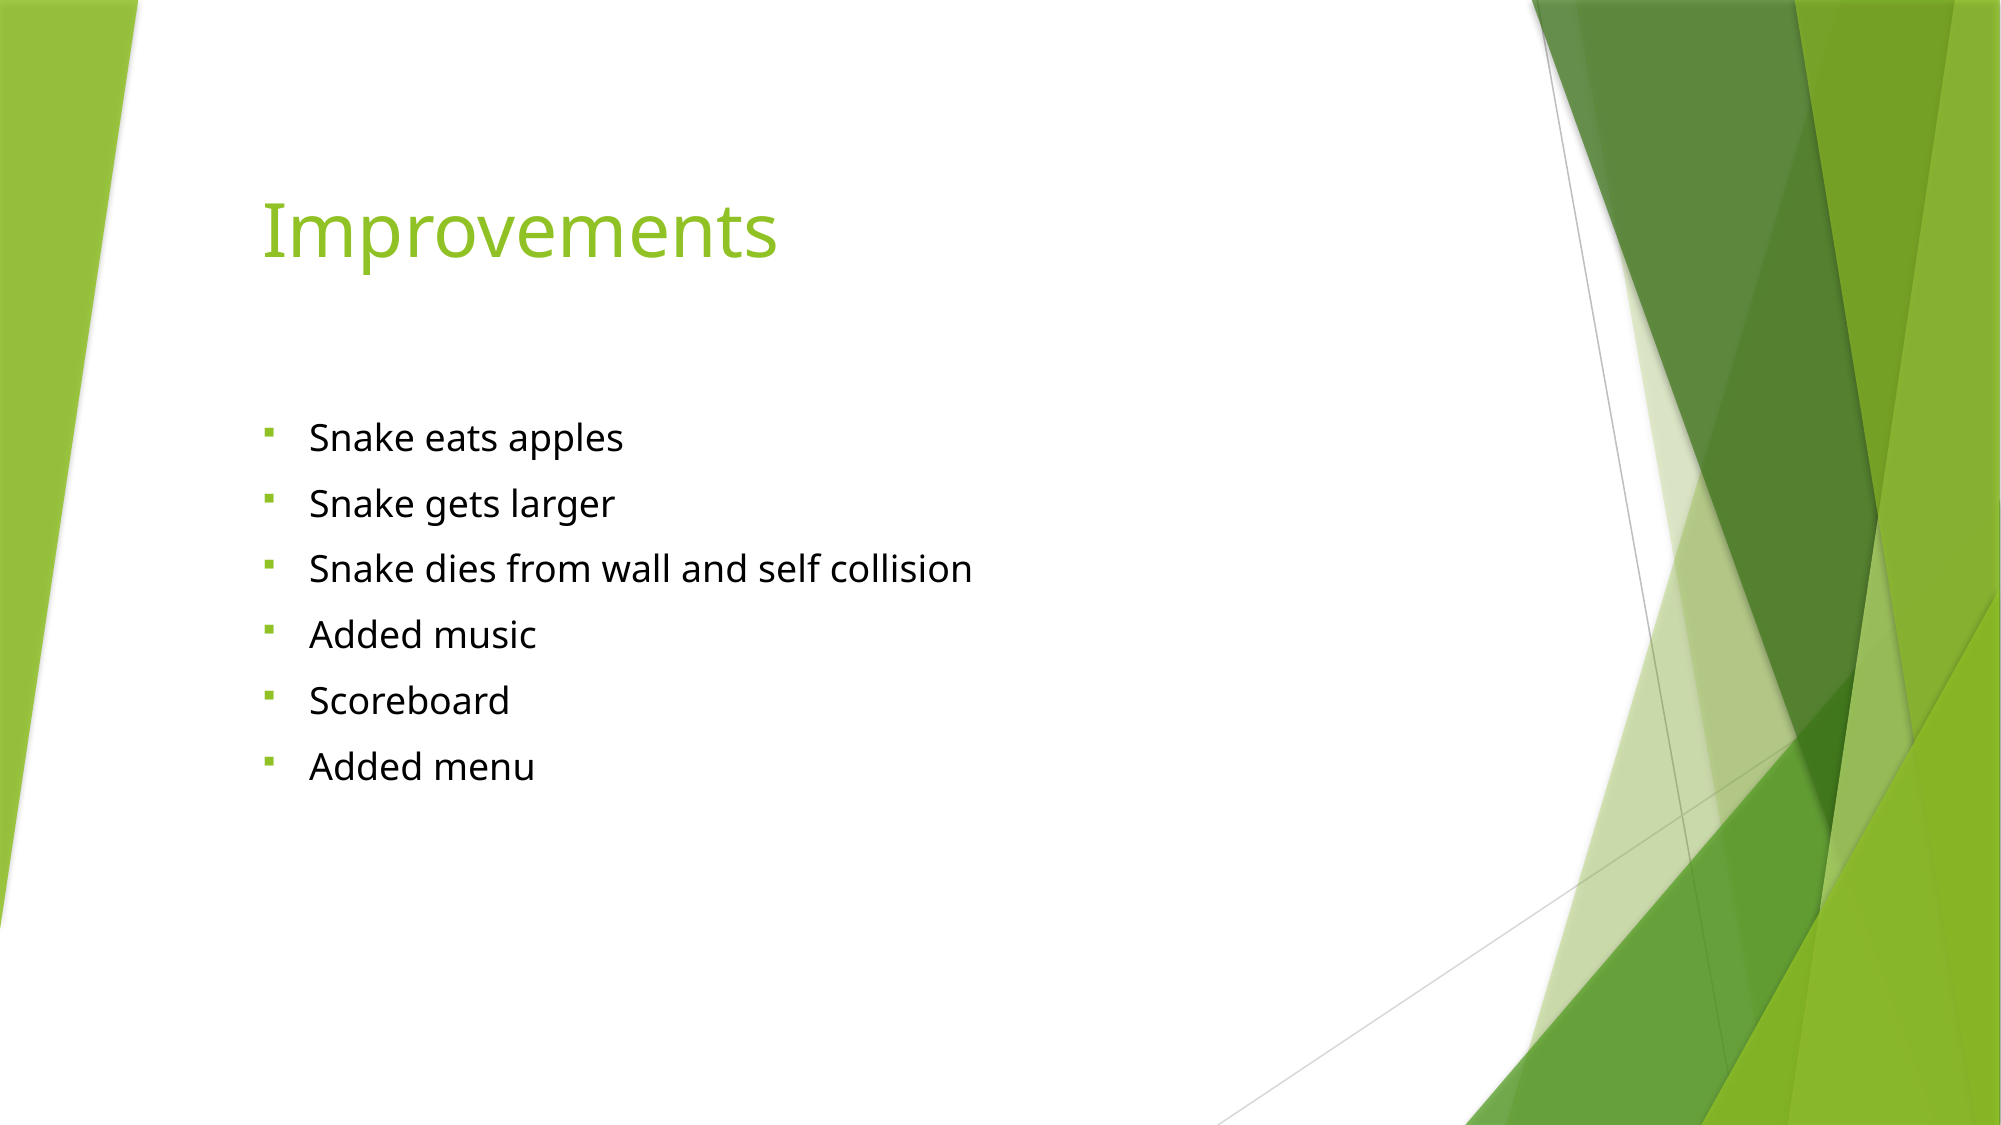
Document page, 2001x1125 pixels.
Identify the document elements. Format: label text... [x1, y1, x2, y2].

title Improvements [247, 10, 1522, 281]
subtitle Snake eats apples Snake gets larger Snake dies from wall and self collision Added music Scoreboard Added menu [247, 406, 1522, 809]
